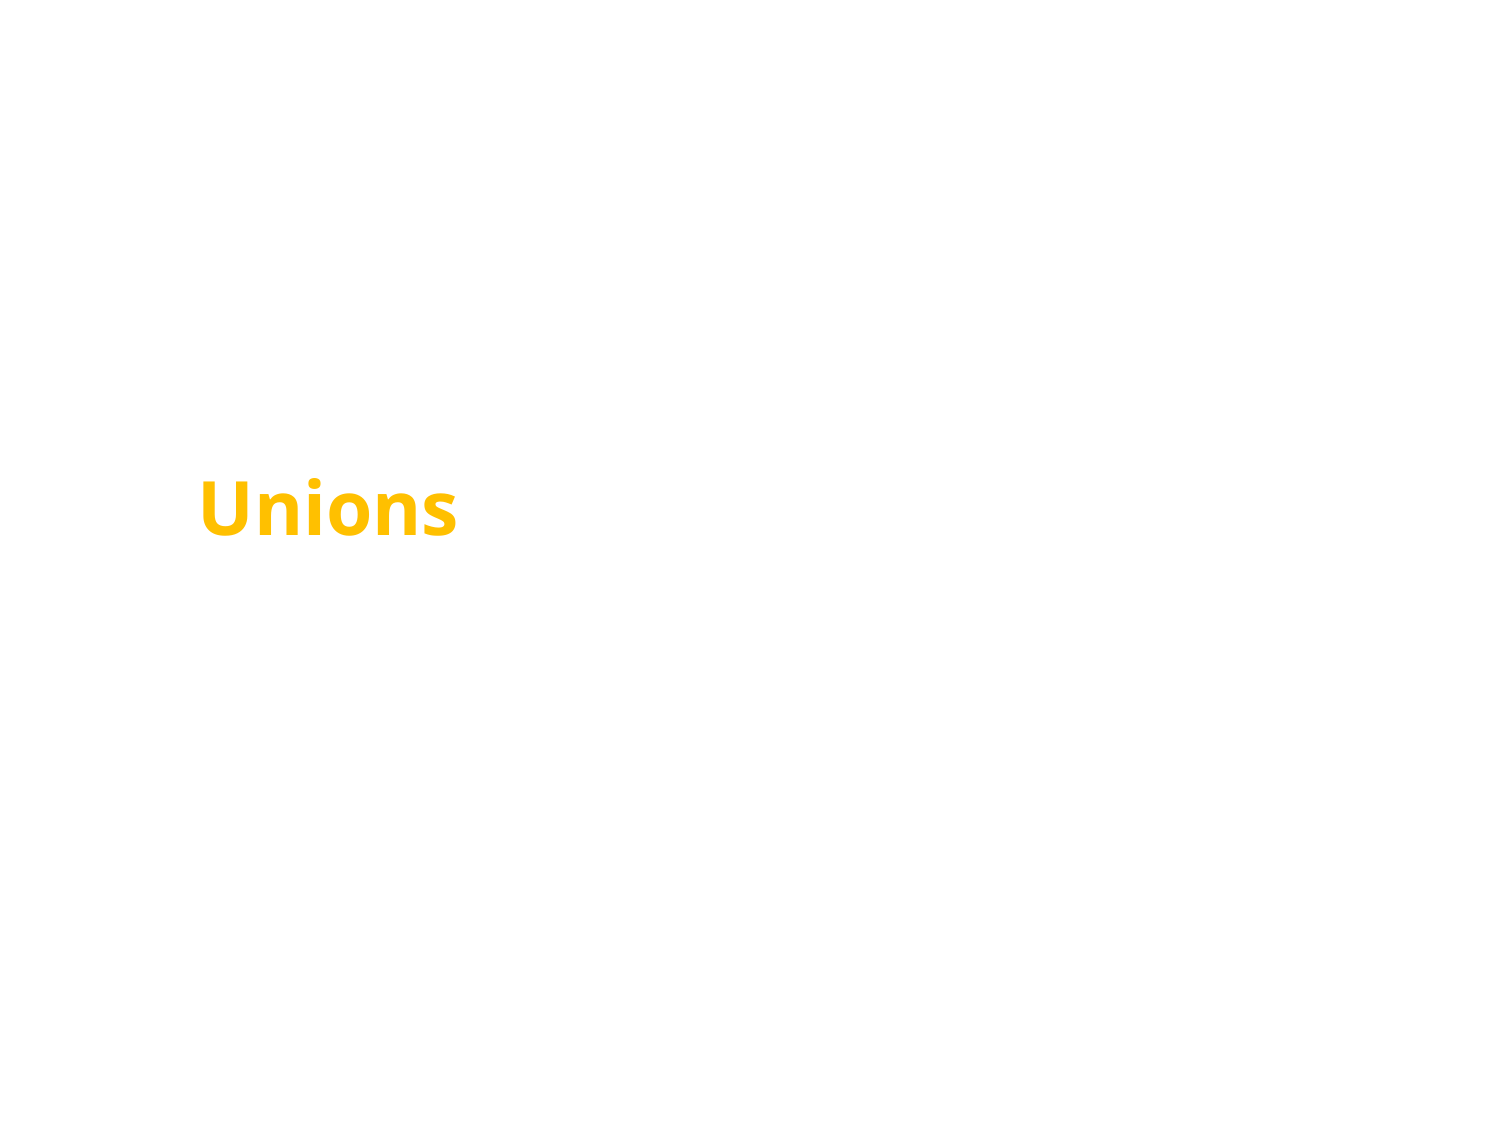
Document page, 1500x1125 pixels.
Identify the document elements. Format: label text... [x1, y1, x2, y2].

title Unions [197, 416, 506, 605]
